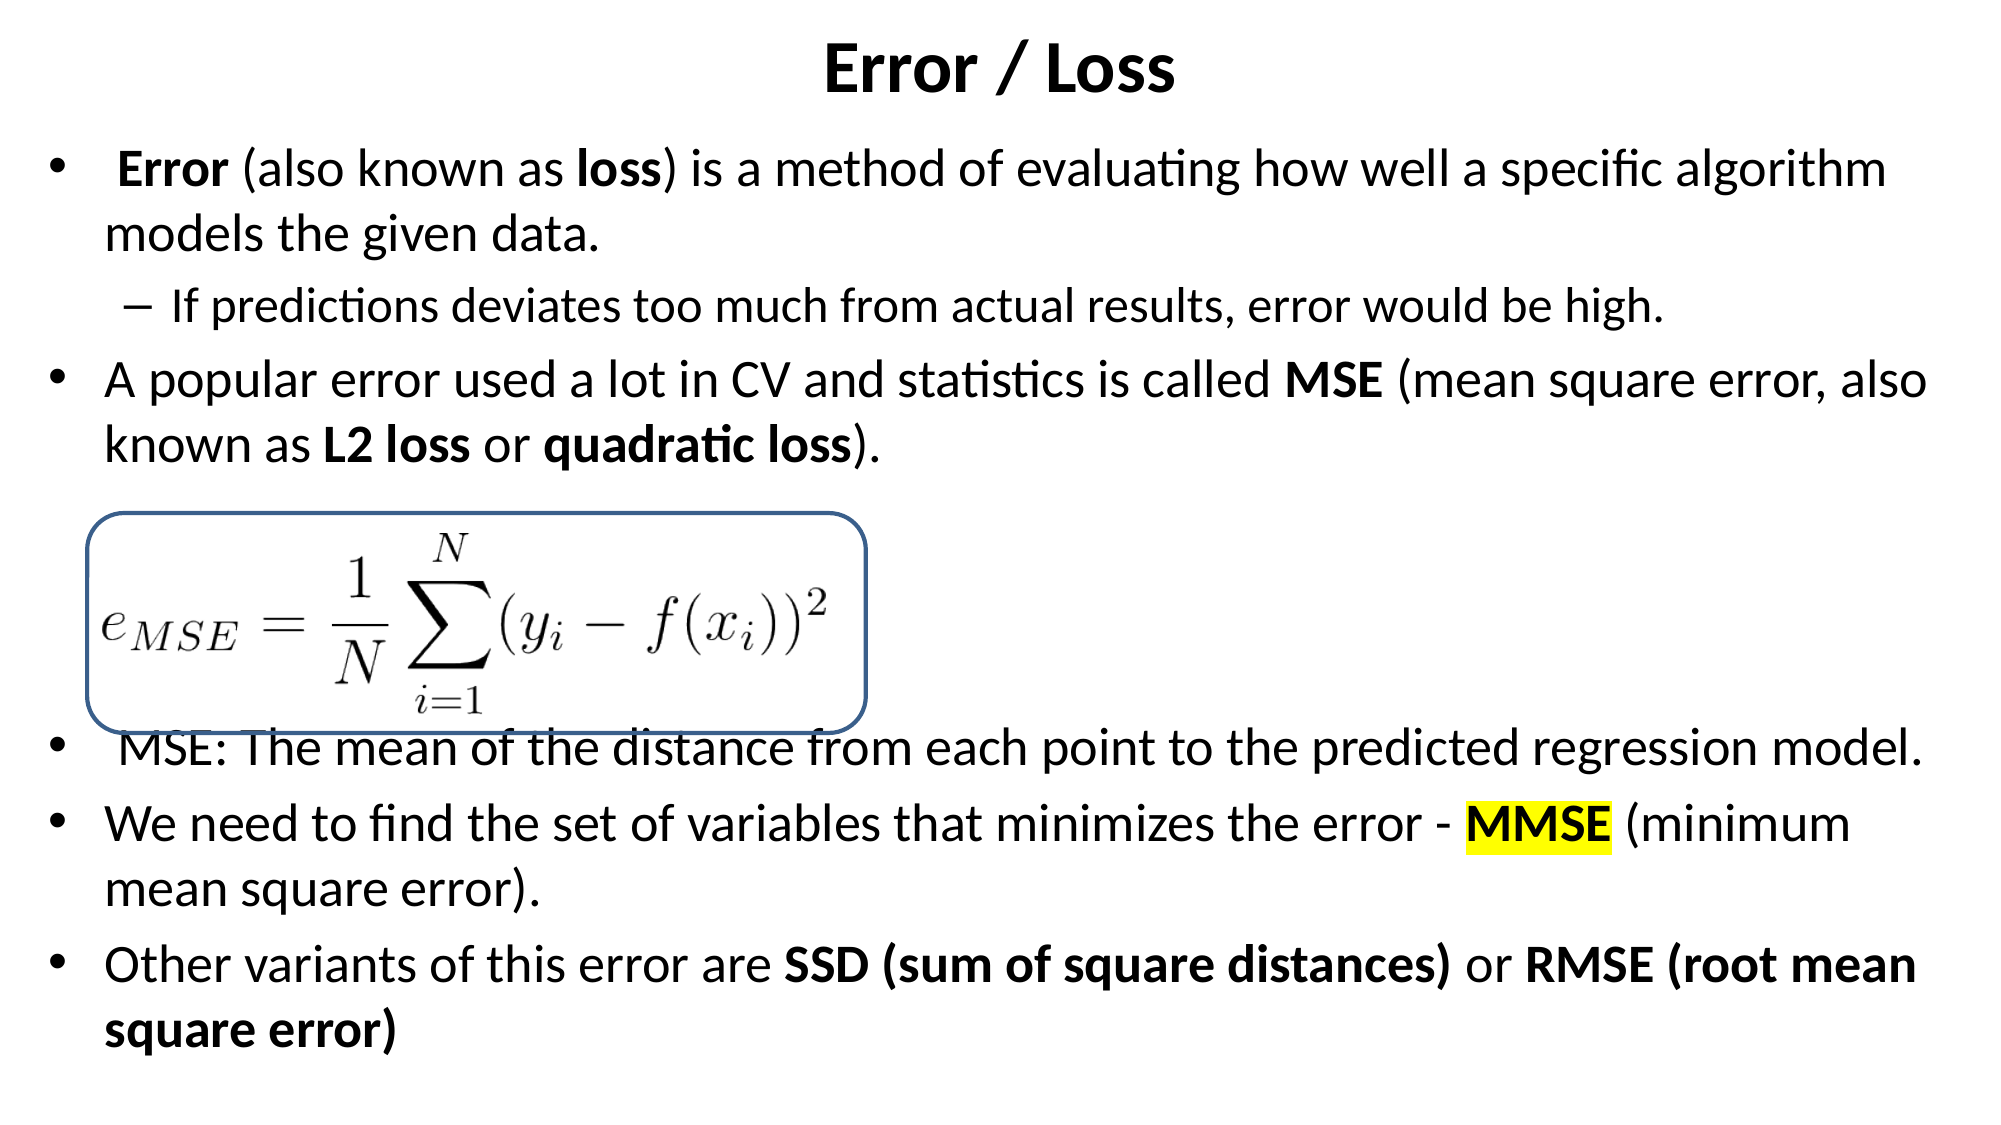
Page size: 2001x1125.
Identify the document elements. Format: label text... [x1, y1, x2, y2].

picture [102, 532, 826, 715]
list Error (also known as loss) is a method of evaluating how well a specific algorithm models the given data. If predictions deviates too much from actual results, error would be high. A popular error used a lot in CV and statistics is called MSE (mean square error, also known as L2 loss or quadratic loss). MSE: The mean of the distance from each point to the predicted regression model. We need to find the set of variables that minimizes the error - MMSE (minimum mean square error). Other variants of this error are SSD (sum of square distances) or RMSE (root mean square error) [33, 125, 1967, 1125]
text_box [85, 510, 868, 736]
title Error / Loss [33, 0, 1967, 125]
